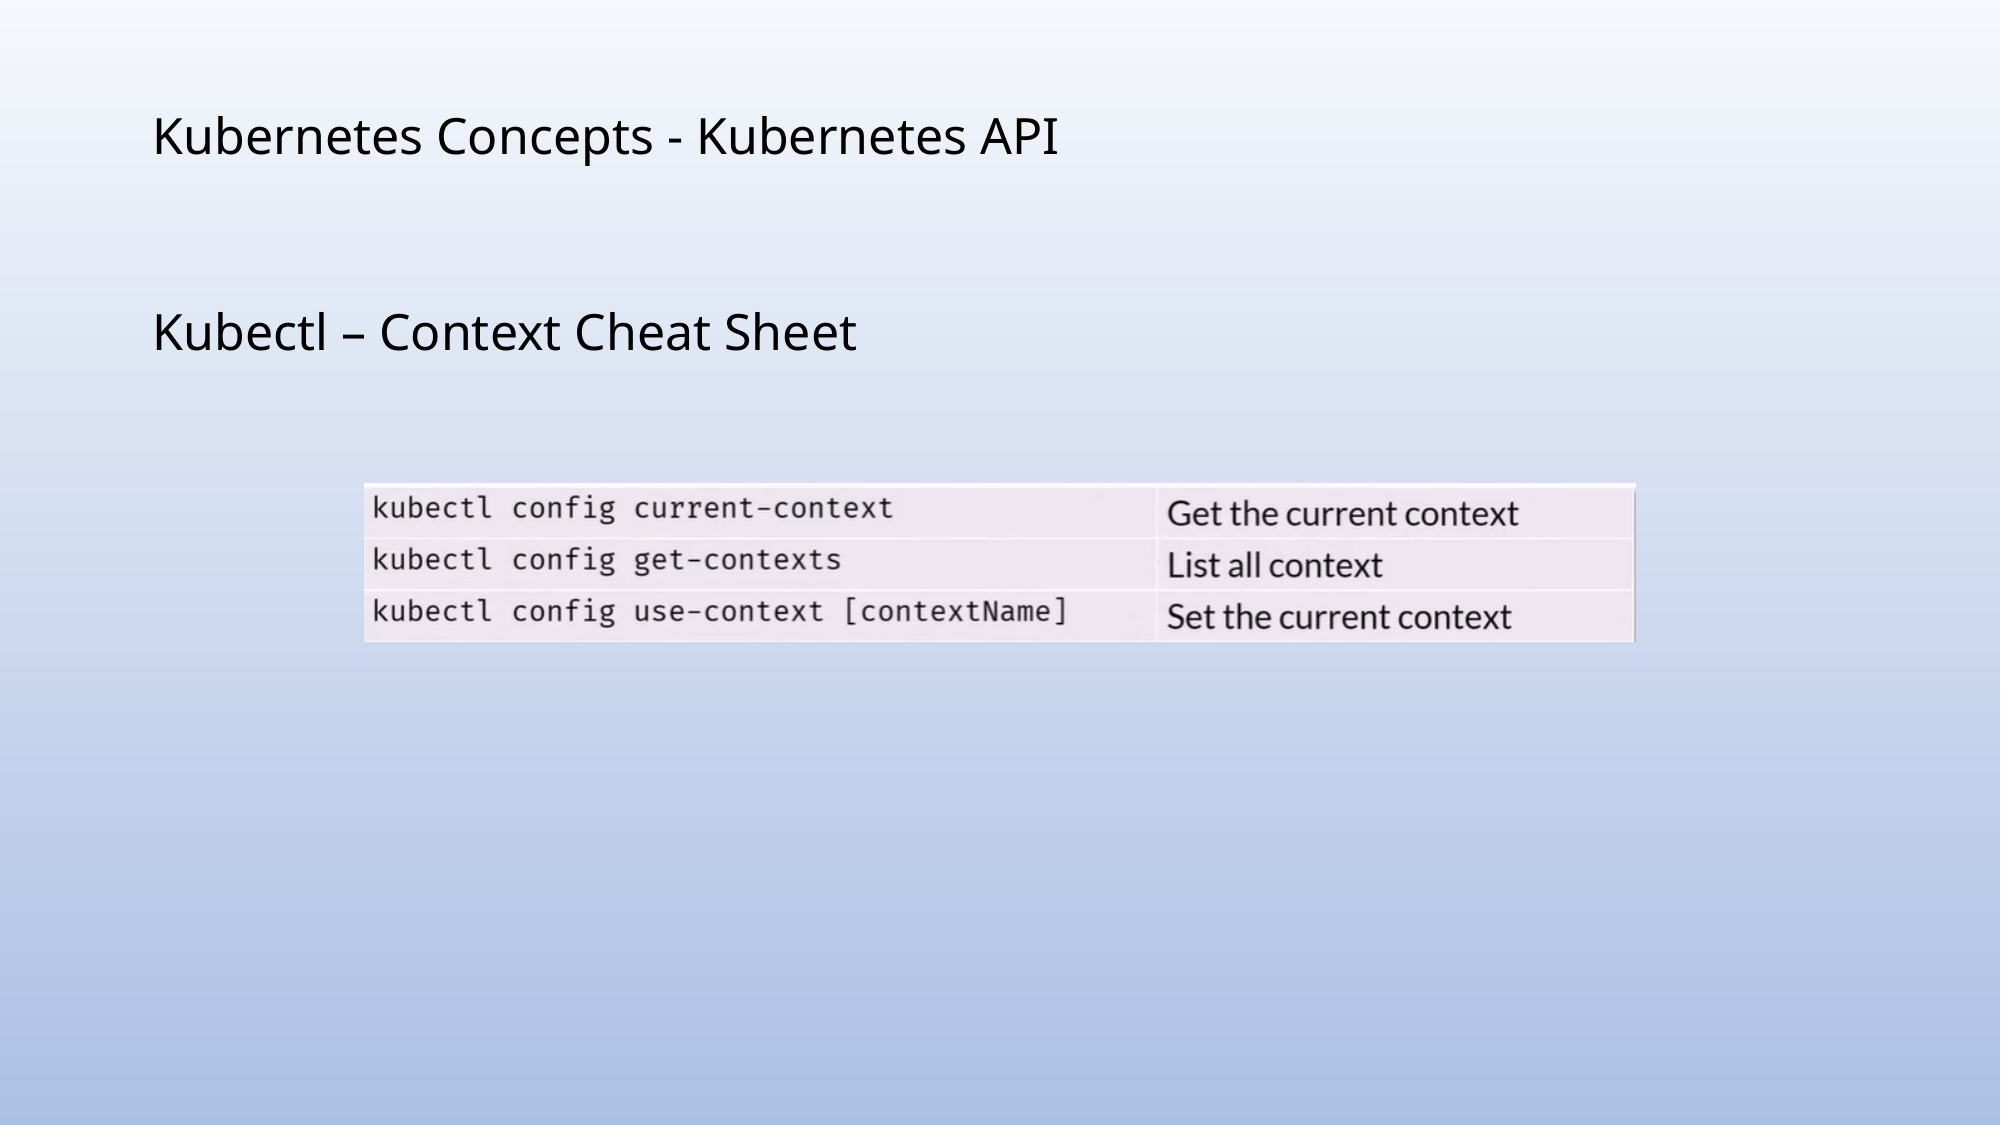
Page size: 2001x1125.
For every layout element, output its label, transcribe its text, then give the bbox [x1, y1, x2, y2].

picture [364, 483, 1636, 642]
list Kubectl – Context Cheat Sheet [137, 299, 1863, 1014]
title Kubernetes Concepts - Kubernetes API [137, 59, 1863, 278]
